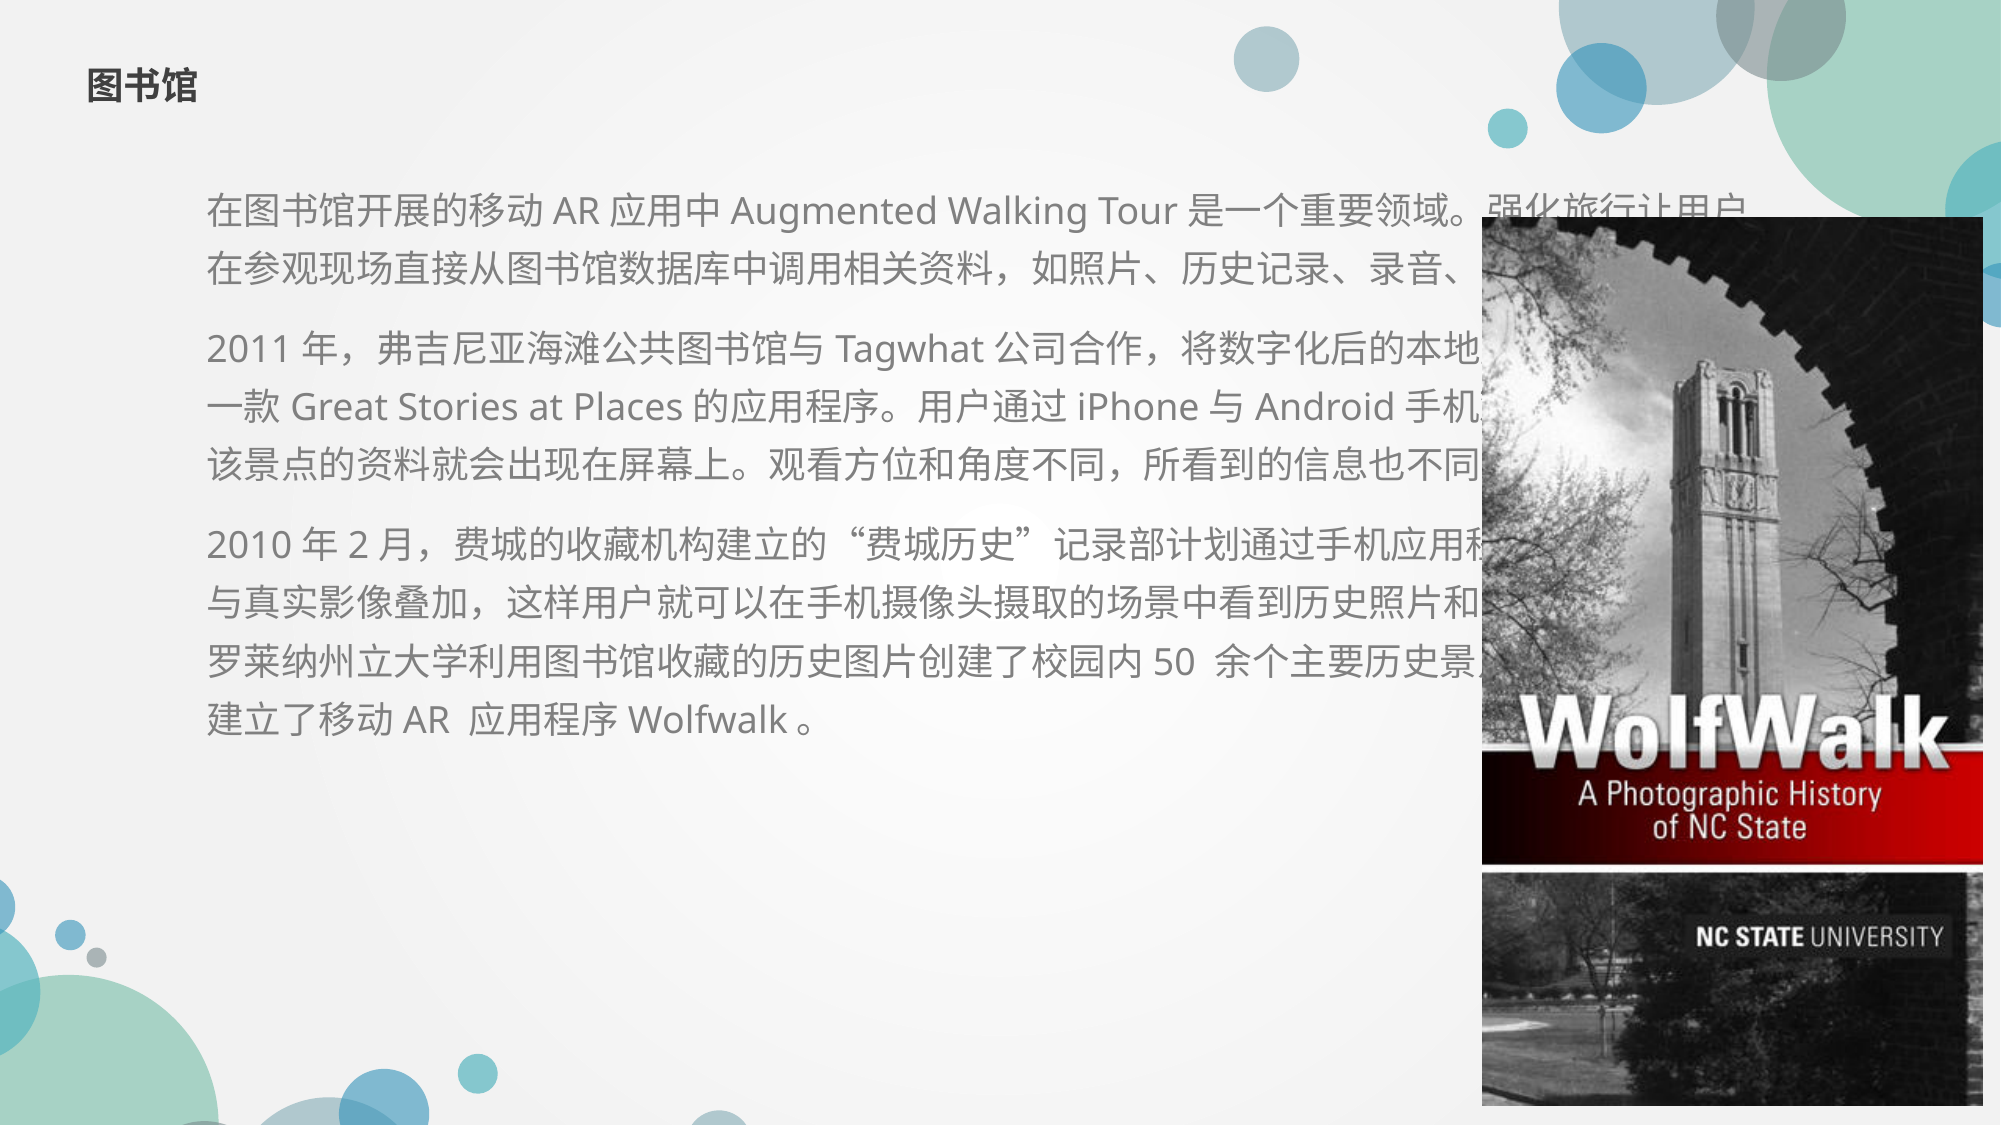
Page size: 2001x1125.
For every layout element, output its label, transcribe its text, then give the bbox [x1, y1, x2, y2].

text_box 在图书馆开展的移动AR应用中Augmented Walking Tour是一个重要领域。强化旅行让用户在参观现场直接从图书馆数据库中调用相关资料，如照片、历史记录、录音、视频等。 2011年，弗吉尼亚海滩公共图书馆与Tagwhat公司合作，将数字化后的本地历史特藏开发为一款Great Stories at Places的应用程序。用户通过iPhone与Android手机观看景点，关于该景点的资料就会出现在屏幕上。观看方位和角度不同，所看到的信息也不同。 2010年2月，费城的收藏机构建立的“费城历史”记录部计划通过手机应用程序，将历史照片与真实影像叠加，这样用户就可以在手机摄像头摄取的场景中看到历史照片和相关信息。北卡罗莱纳州立大学利用图书馆收藏的历史图片创建了校园内50 余个主要历史景点的AR 数据库，建立了移动AR 应用程序Wolfwalk。 [191, 166, 1786, 270]
picture [1482, 217, 1983, 1106]
list 图书馆 [71, 41, 630, 108]
